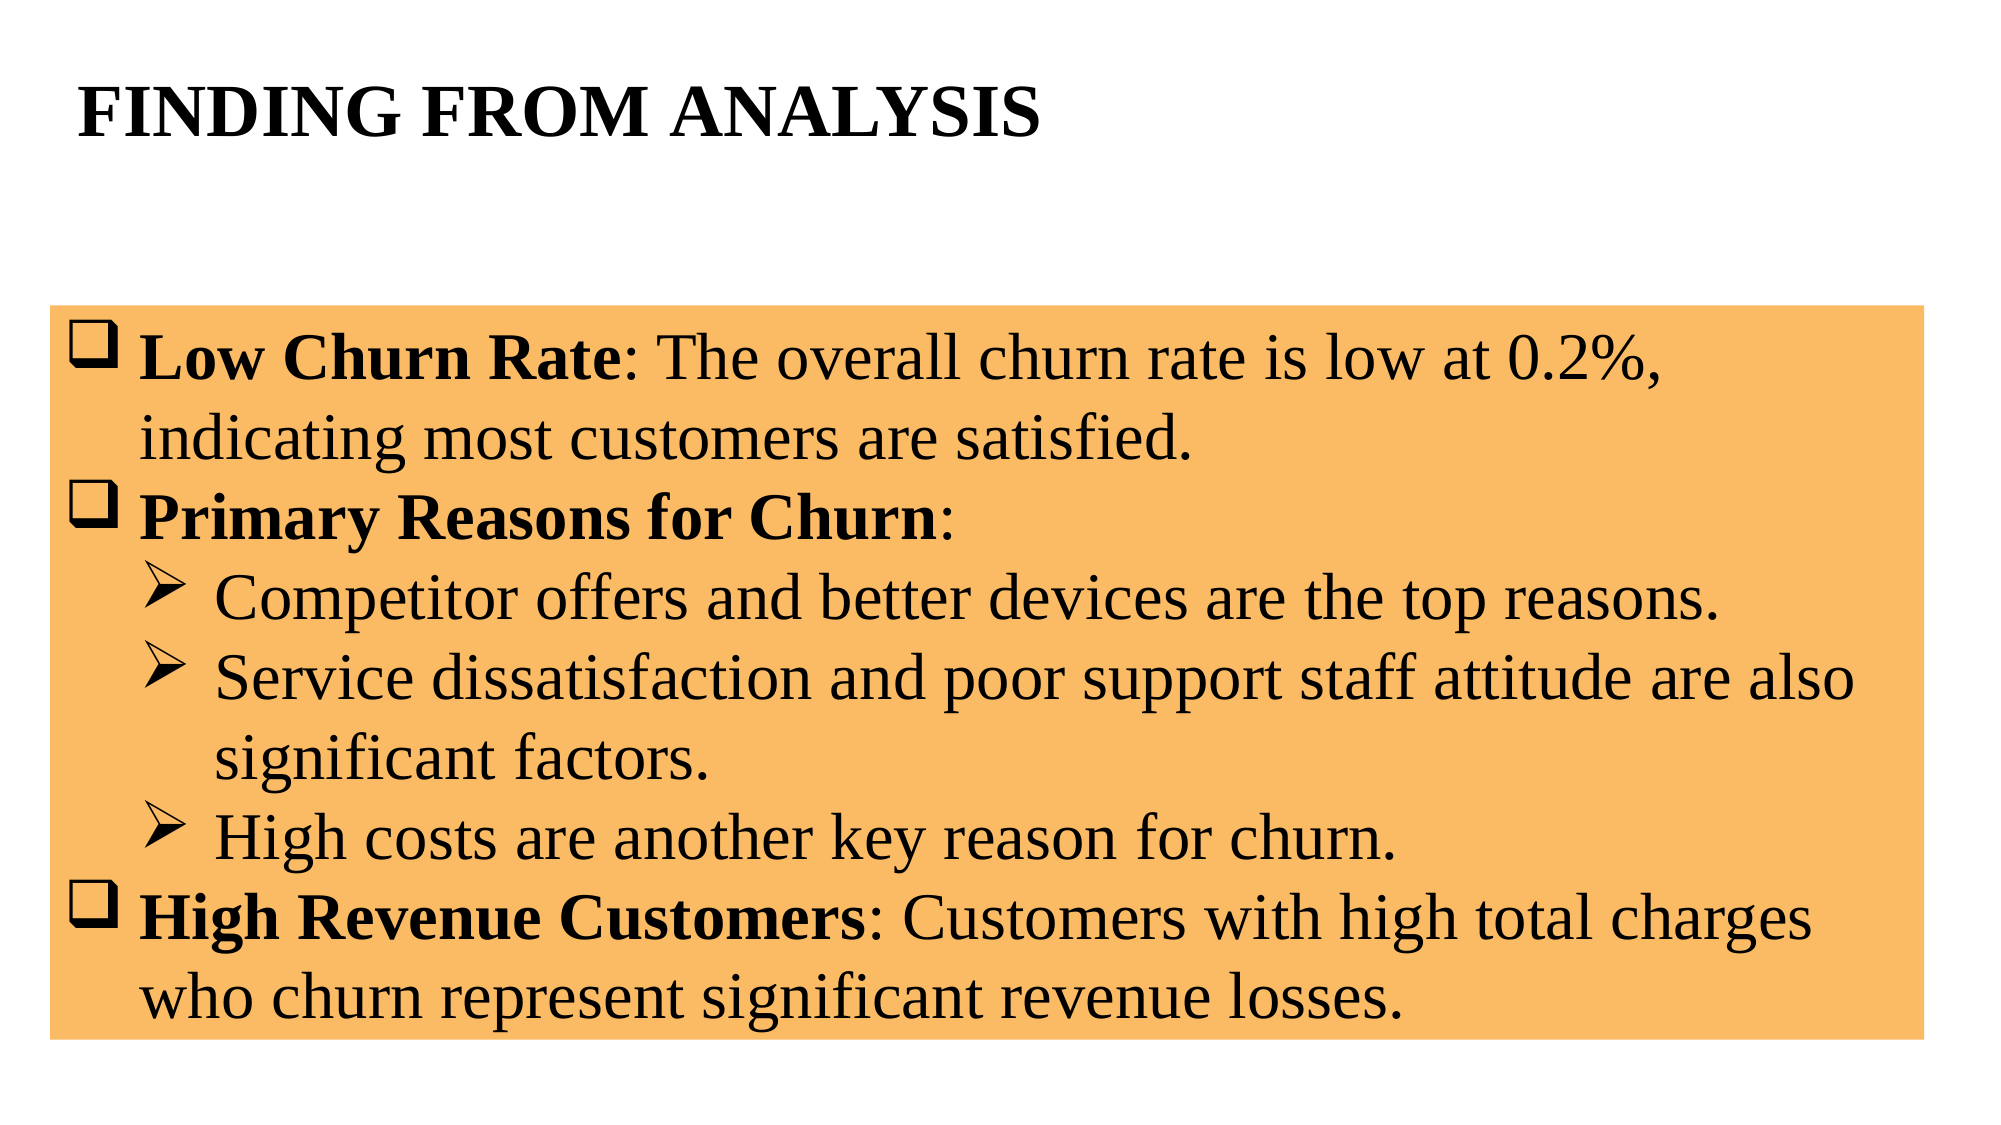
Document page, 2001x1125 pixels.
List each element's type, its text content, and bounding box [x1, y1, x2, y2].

title Finding from analysis [62, 30, 1770, 160]
text_box Low Churn Rate: The overall churn rate is low at 0.2%, indicating most customers are satisfied. Primary Reasons for Churn: Competitor offers and better devices are the top reasons. Service dissatisfaction and poor support staff attitude are also significant factors. High costs are another key reason for churn. High Revenue Customers: Customers with high total charges who churn represent significant revenue losses. [50, 305, 1925, 1040]
